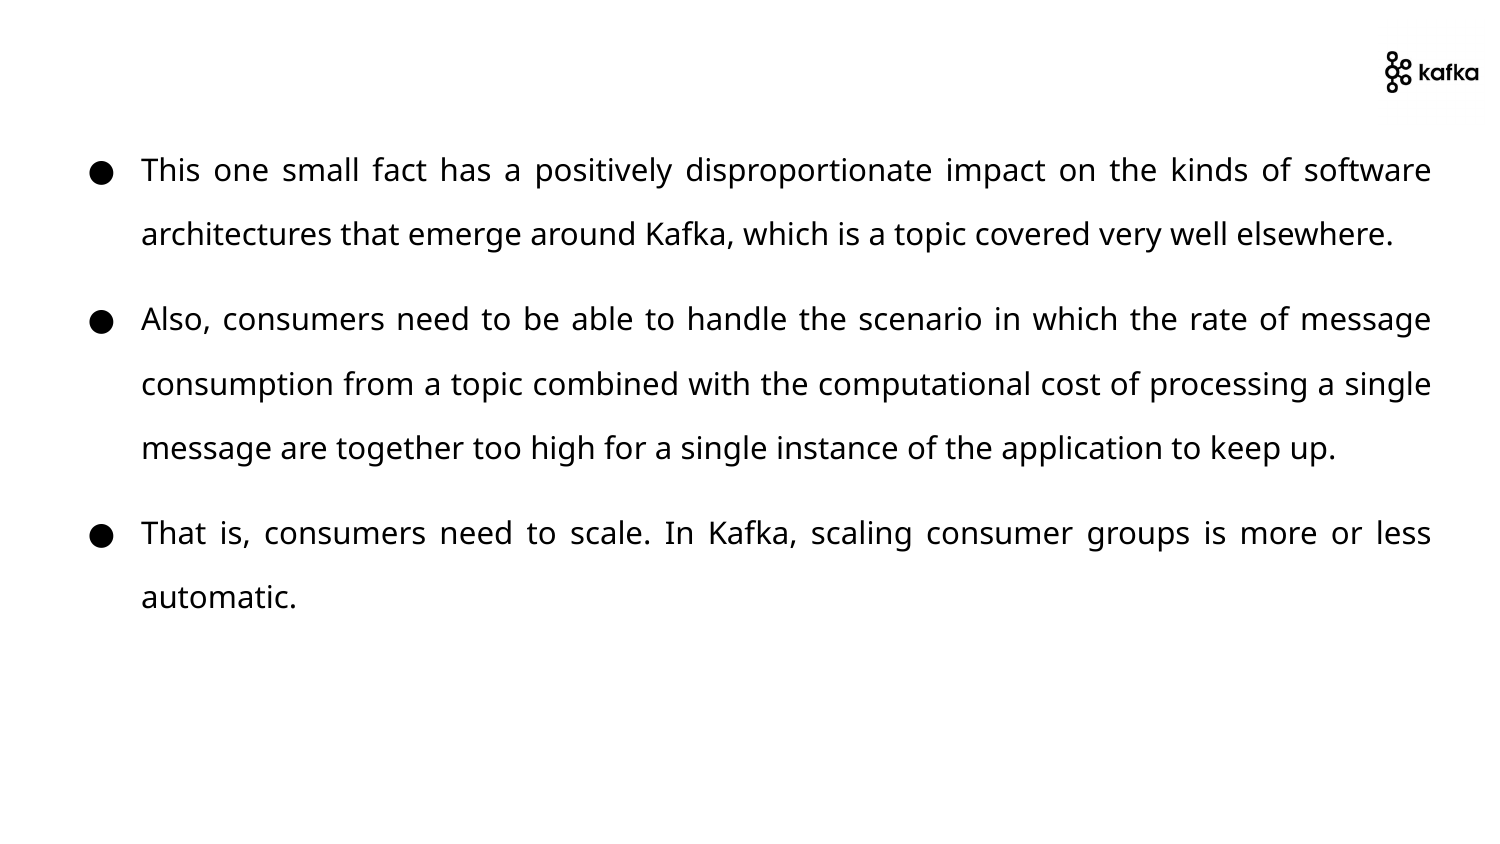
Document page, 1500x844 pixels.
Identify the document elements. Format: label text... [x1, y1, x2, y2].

picture [1378, 19, 1485, 126]
list This one small fact has a positively disproportionate impact on the kinds of software architectures that emerge around Kafka, which is a topic covered very well elsewhere. Also, consumers need to be able to handle the scenario in which the rate of message consumption from a topic combined with the computational cost of processing a single message are together too high for a single instance of the application to keep up. That is, consumers need to scale. In Kafka, scaling consumer groups is more or less automatic. [51, 111, 1449, 785]
